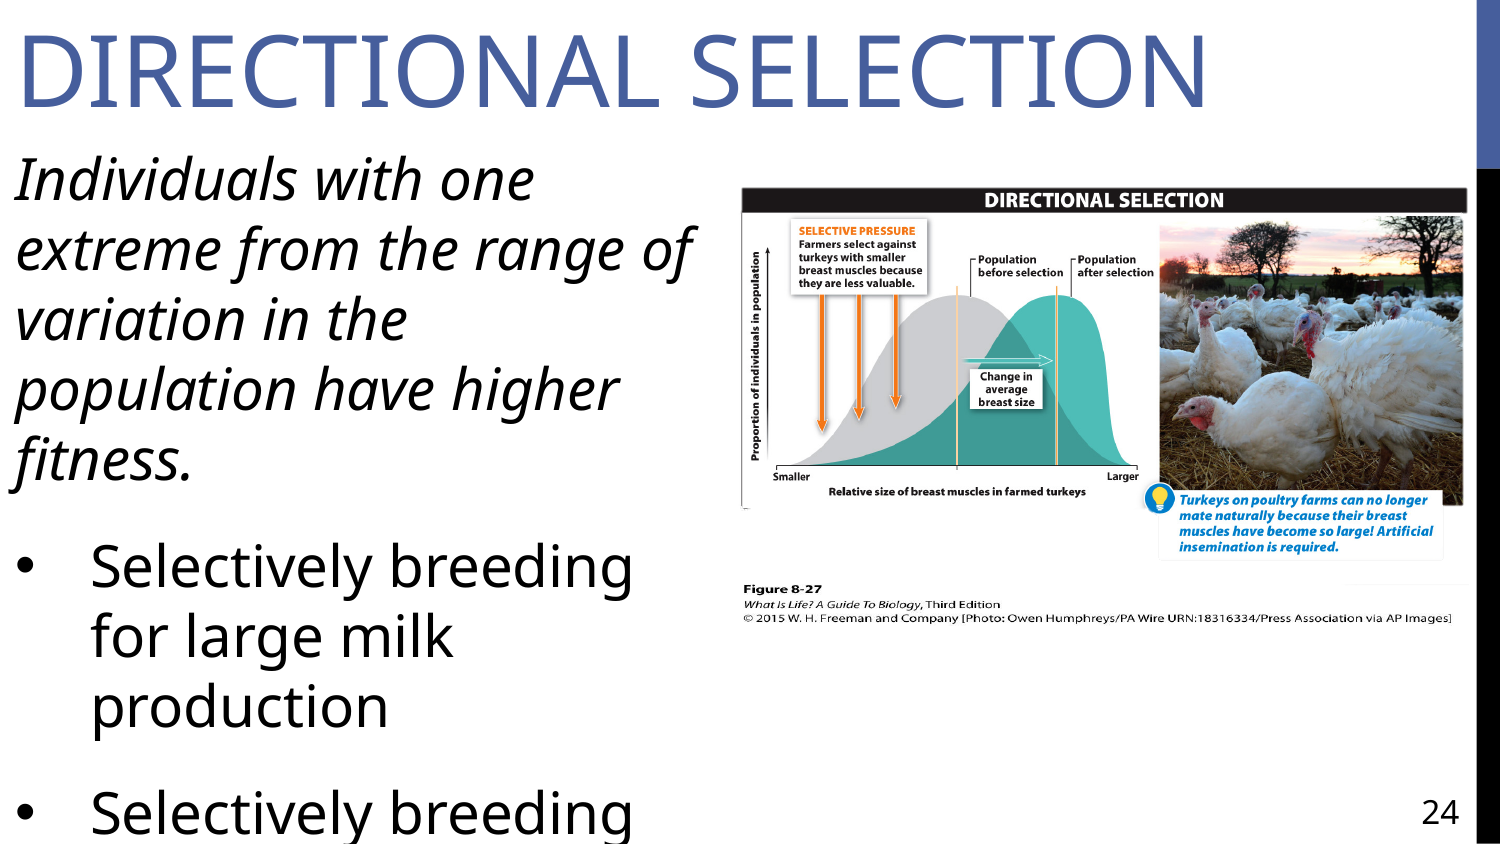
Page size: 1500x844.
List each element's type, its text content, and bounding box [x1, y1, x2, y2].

picture [737, 584, 1469, 630]
list Individuals with one extreme from the range of variation in the population have higher fitness. Selectively breeding for large milk production Selectively breeding for large breasts in turkeys [0, 134, 713, 844]
picture [738, 184, 1470, 572]
title Directional Selection [0, 0, 1463, 169]
slide_number ‹#› [1312, 783, 1475, 844]
